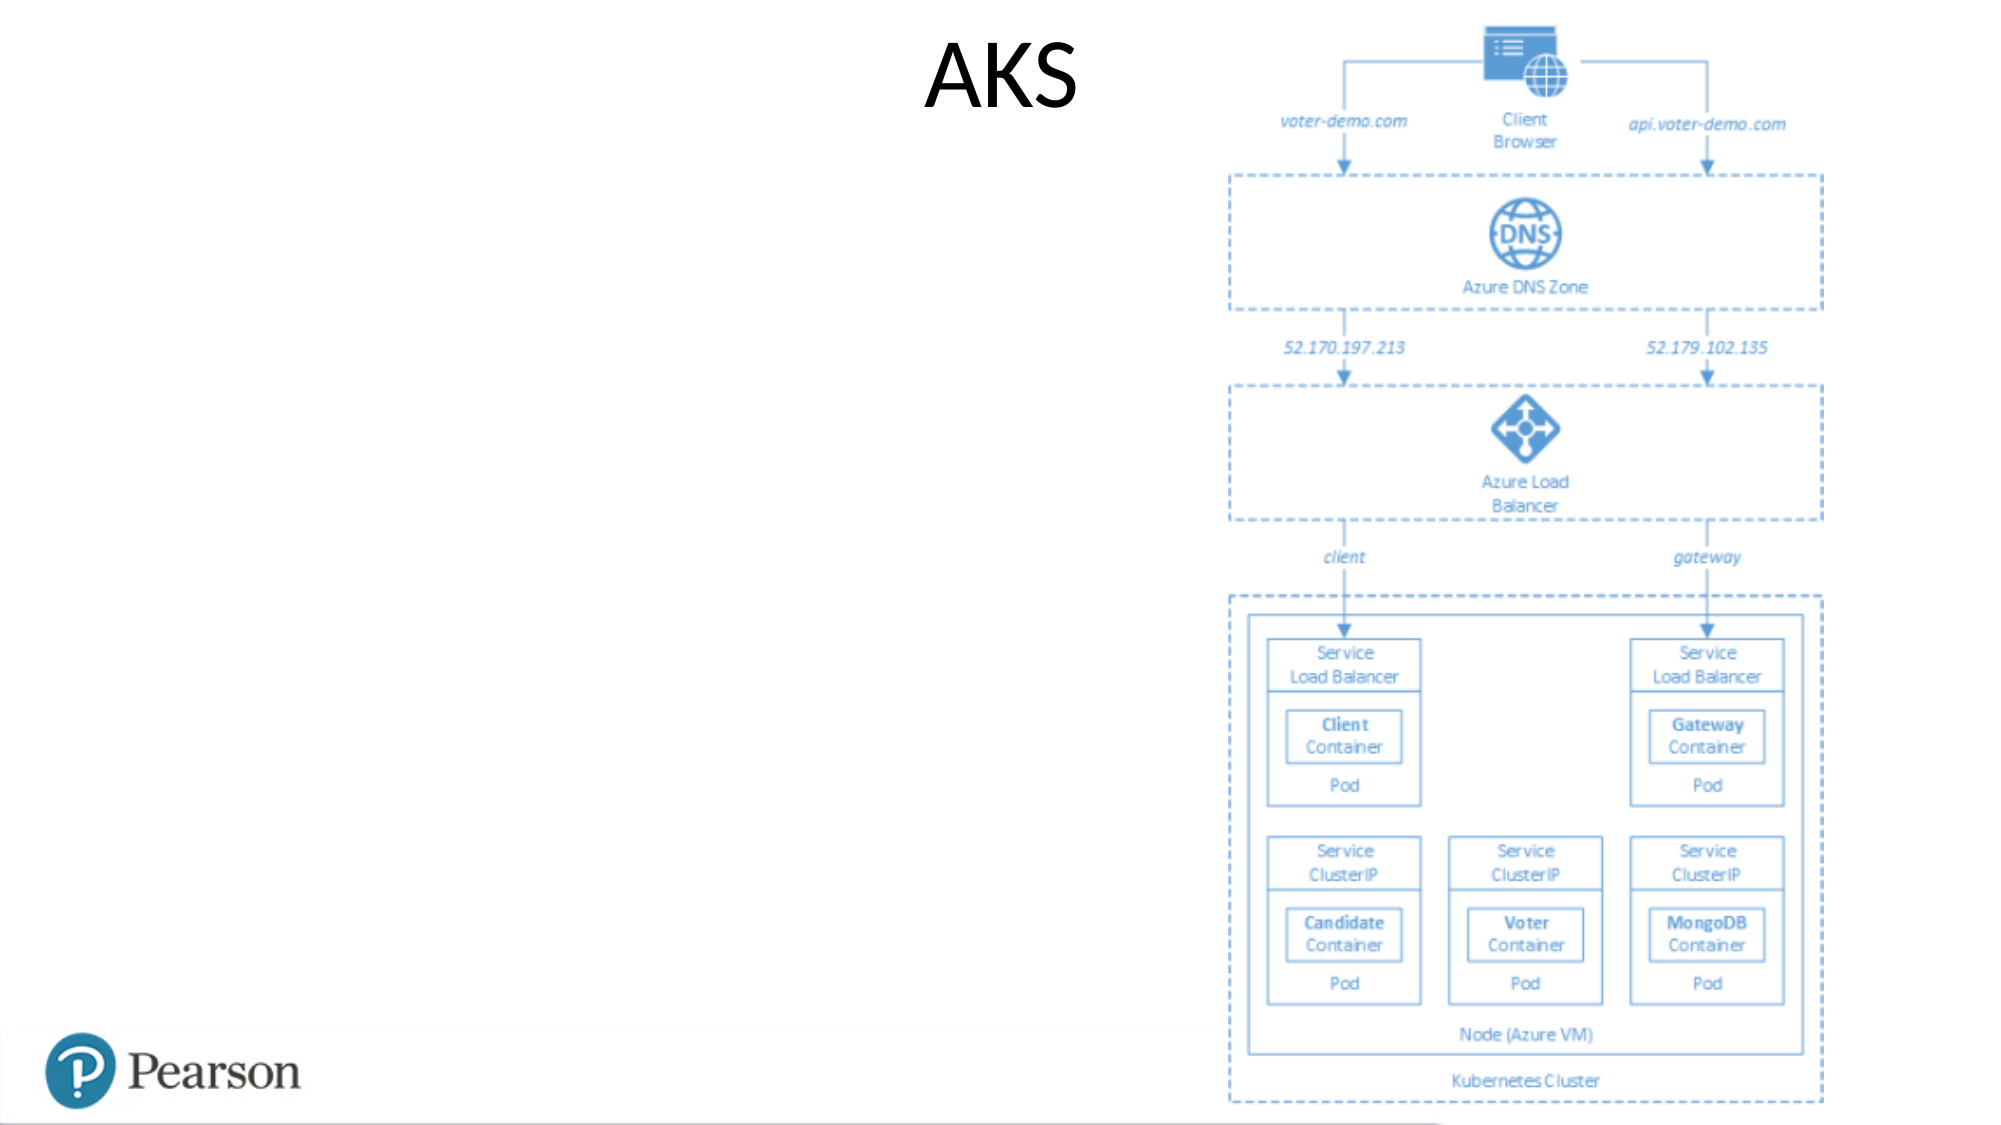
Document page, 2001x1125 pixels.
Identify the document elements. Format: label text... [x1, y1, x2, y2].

picture [0, 0, 2000, 1125]
title AKS [176, 0, 1828, 123]
